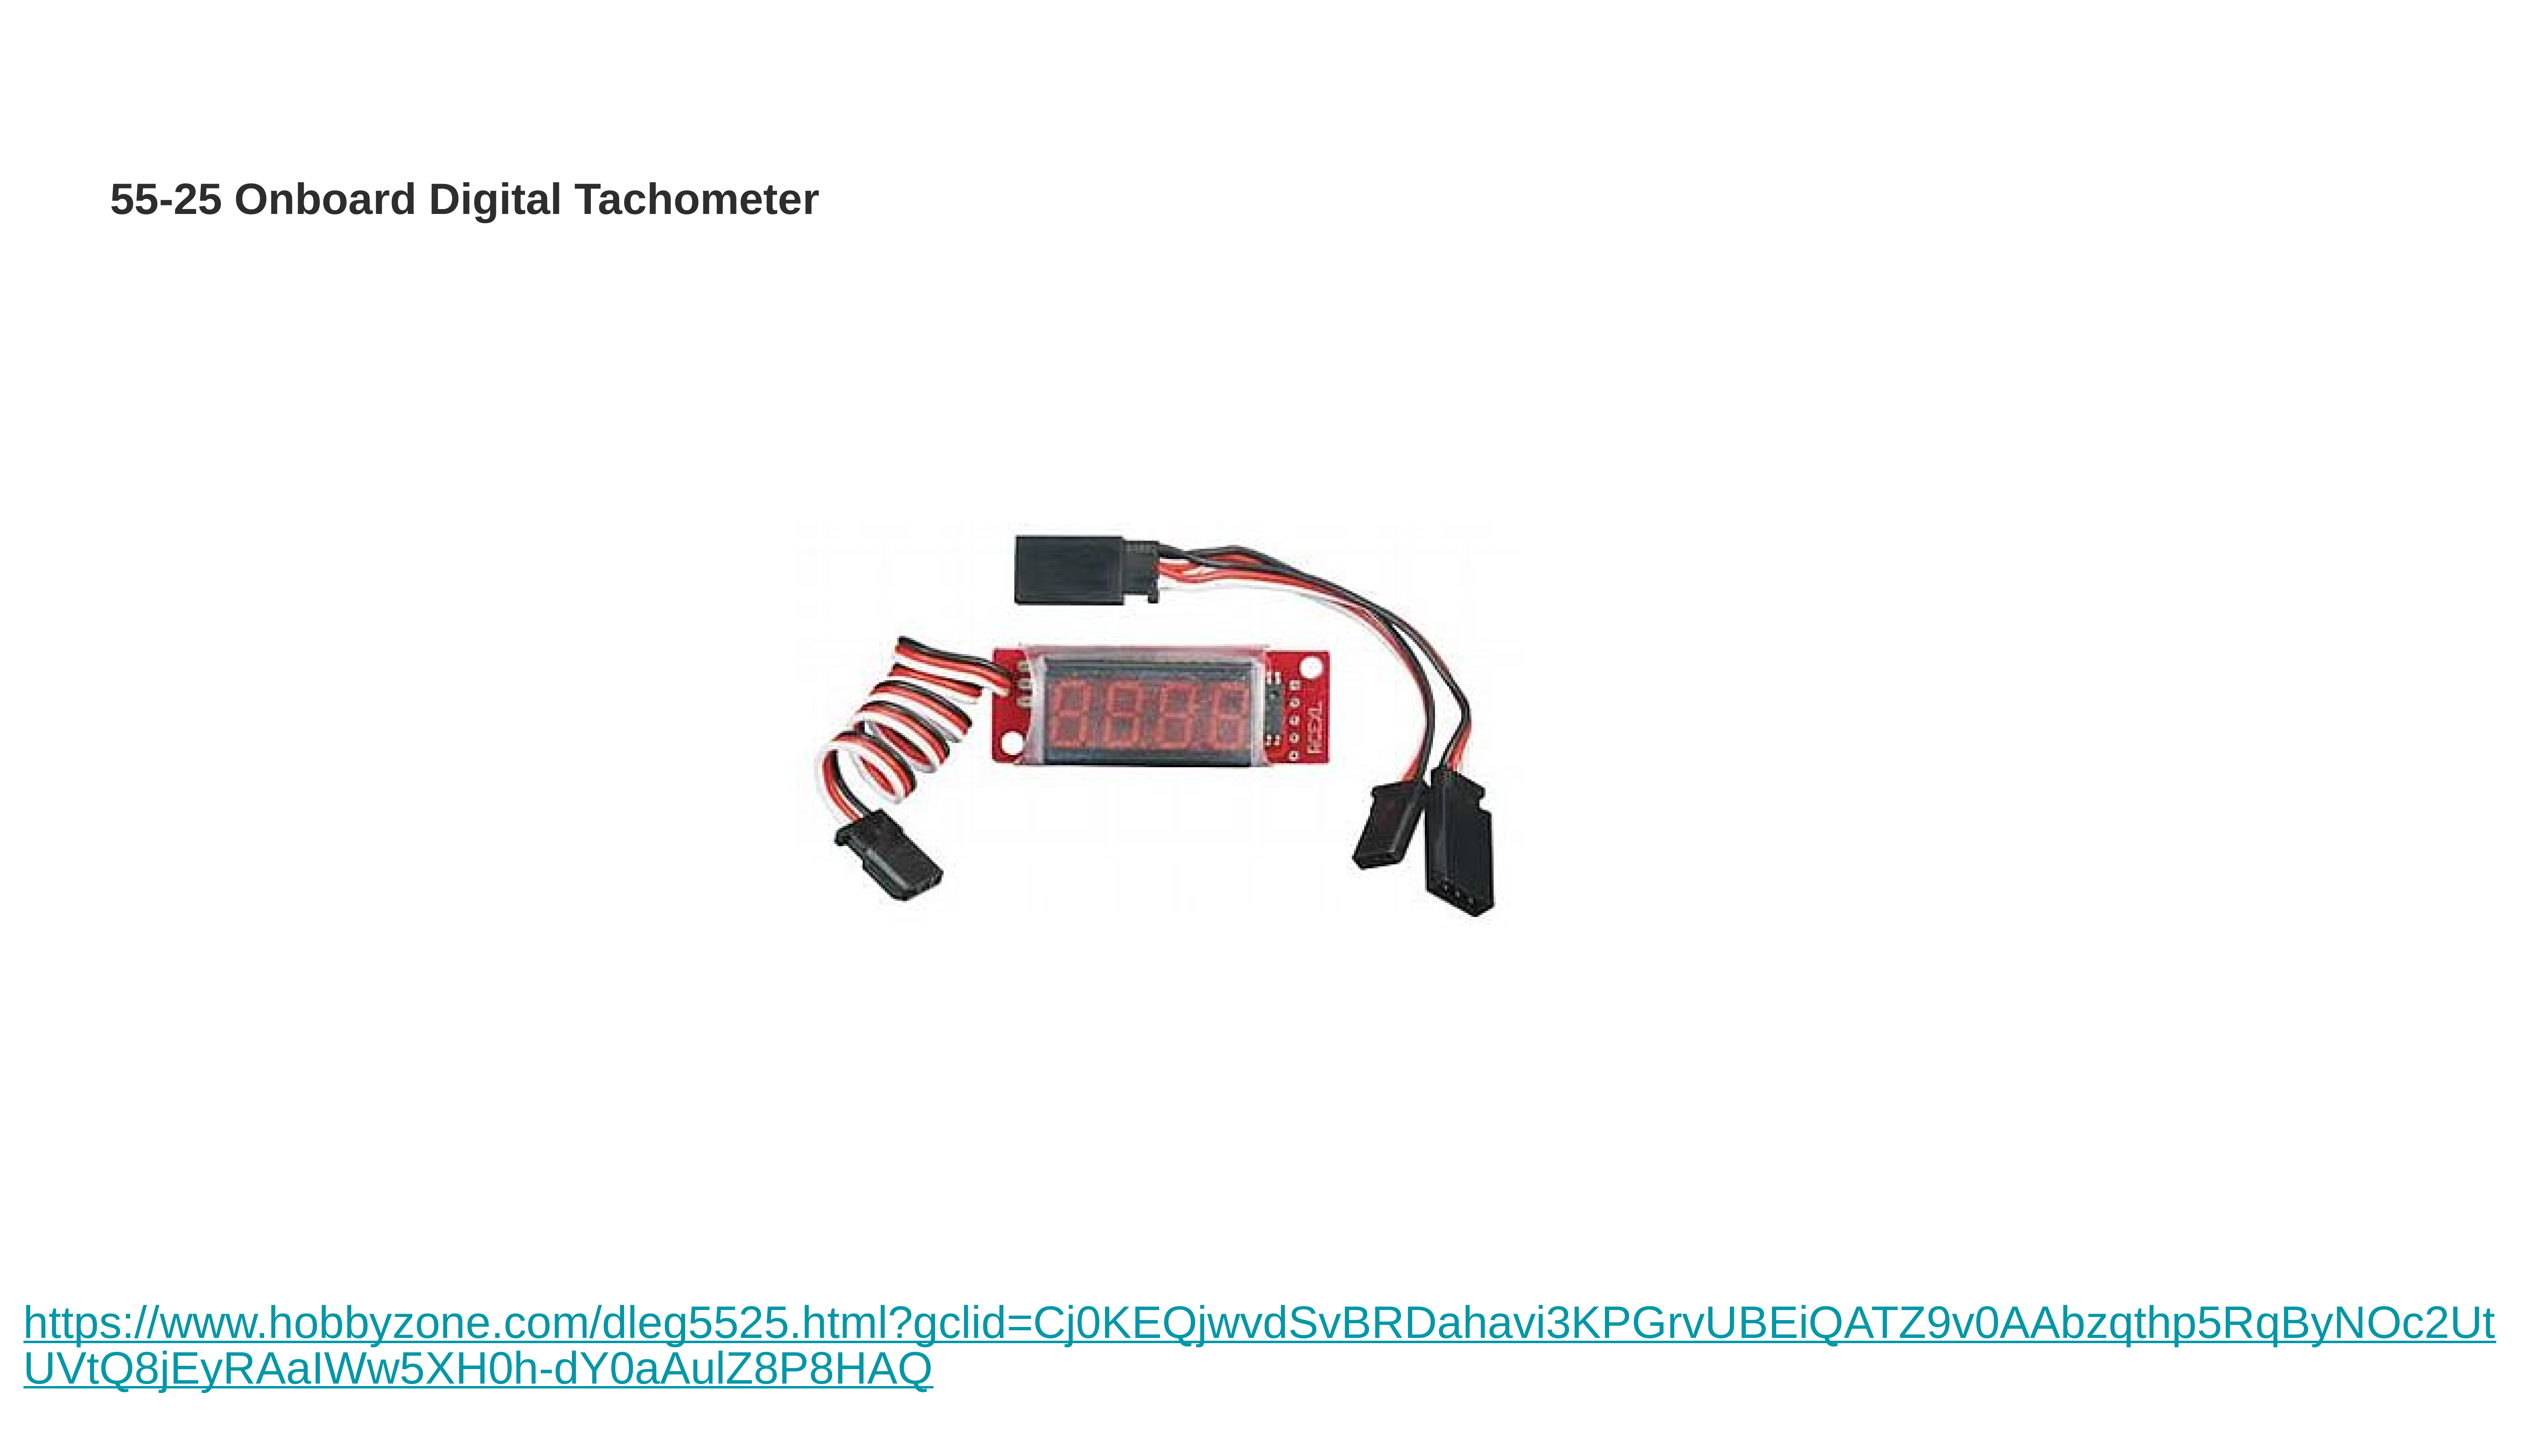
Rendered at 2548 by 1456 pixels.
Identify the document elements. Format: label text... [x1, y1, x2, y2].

title 55-25 Onboard Digital Tachometer [87, 126, 2461, 288]
picture [796, 523, 1524, 933]
text_box https://www.hobbyzone.com/dleg5525.html?gclid=Cj0KEQjwvdSvBRDahavi3KPGrvUBEiQATZ9v0AAbzqthp5RqByNOc2UtUVtQ8jEyRAaIWw5XH0h-dY0aAulZ8P8HAQ [0, 1265, 2548, 1375]
